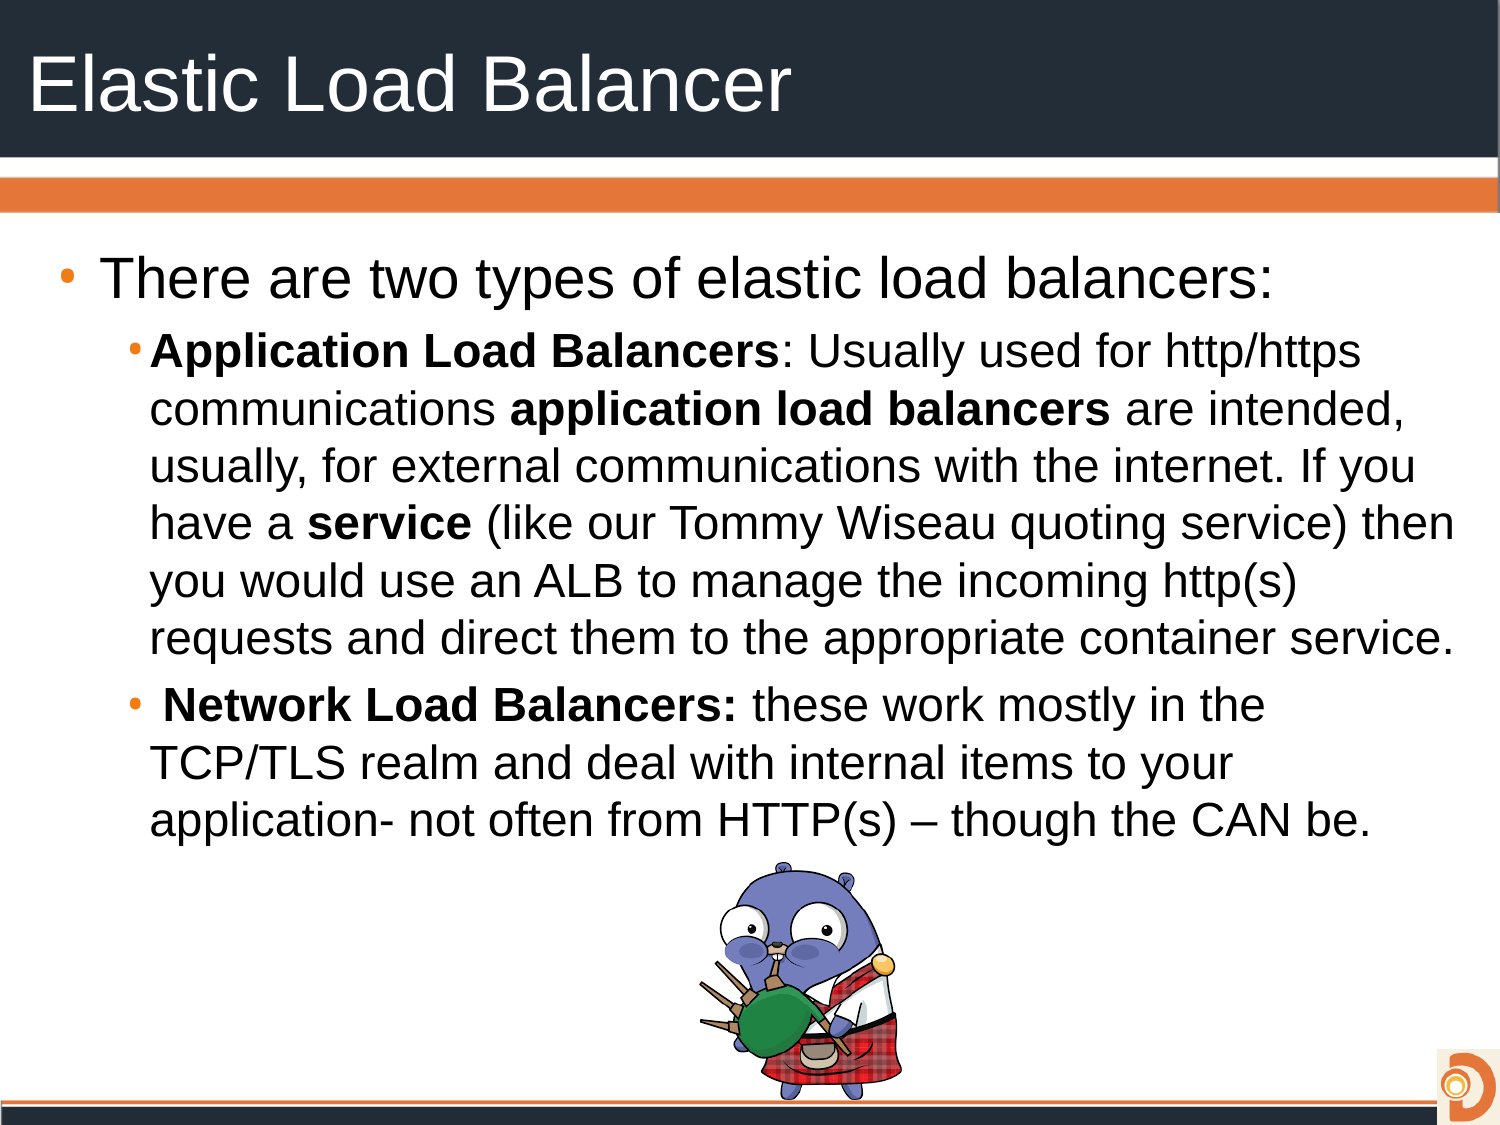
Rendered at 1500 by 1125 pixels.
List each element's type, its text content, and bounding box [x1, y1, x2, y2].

picture [0, 0, 1500, 213]
title Elastic Load Balancer [12, 24, 1488, 136]
picture [2, 861, 1500, 1125]
list There are two types of elastic load balancers: Application Load Balancers: Usually used for http/https communications application load balancers are intended, usually, for external communications with the internet. If you have a service (like our Tommy Wiseau quoting service) then you would use an ALB to manage the incoming http(s) requests and direct them to the appropriate container service. Network Load Balancers: these work mostly in the TCP/TLS realm and deal with internal items to your application- not often from HTTP(s) – though the CAN be. [12, 224, 1488, 1050]
